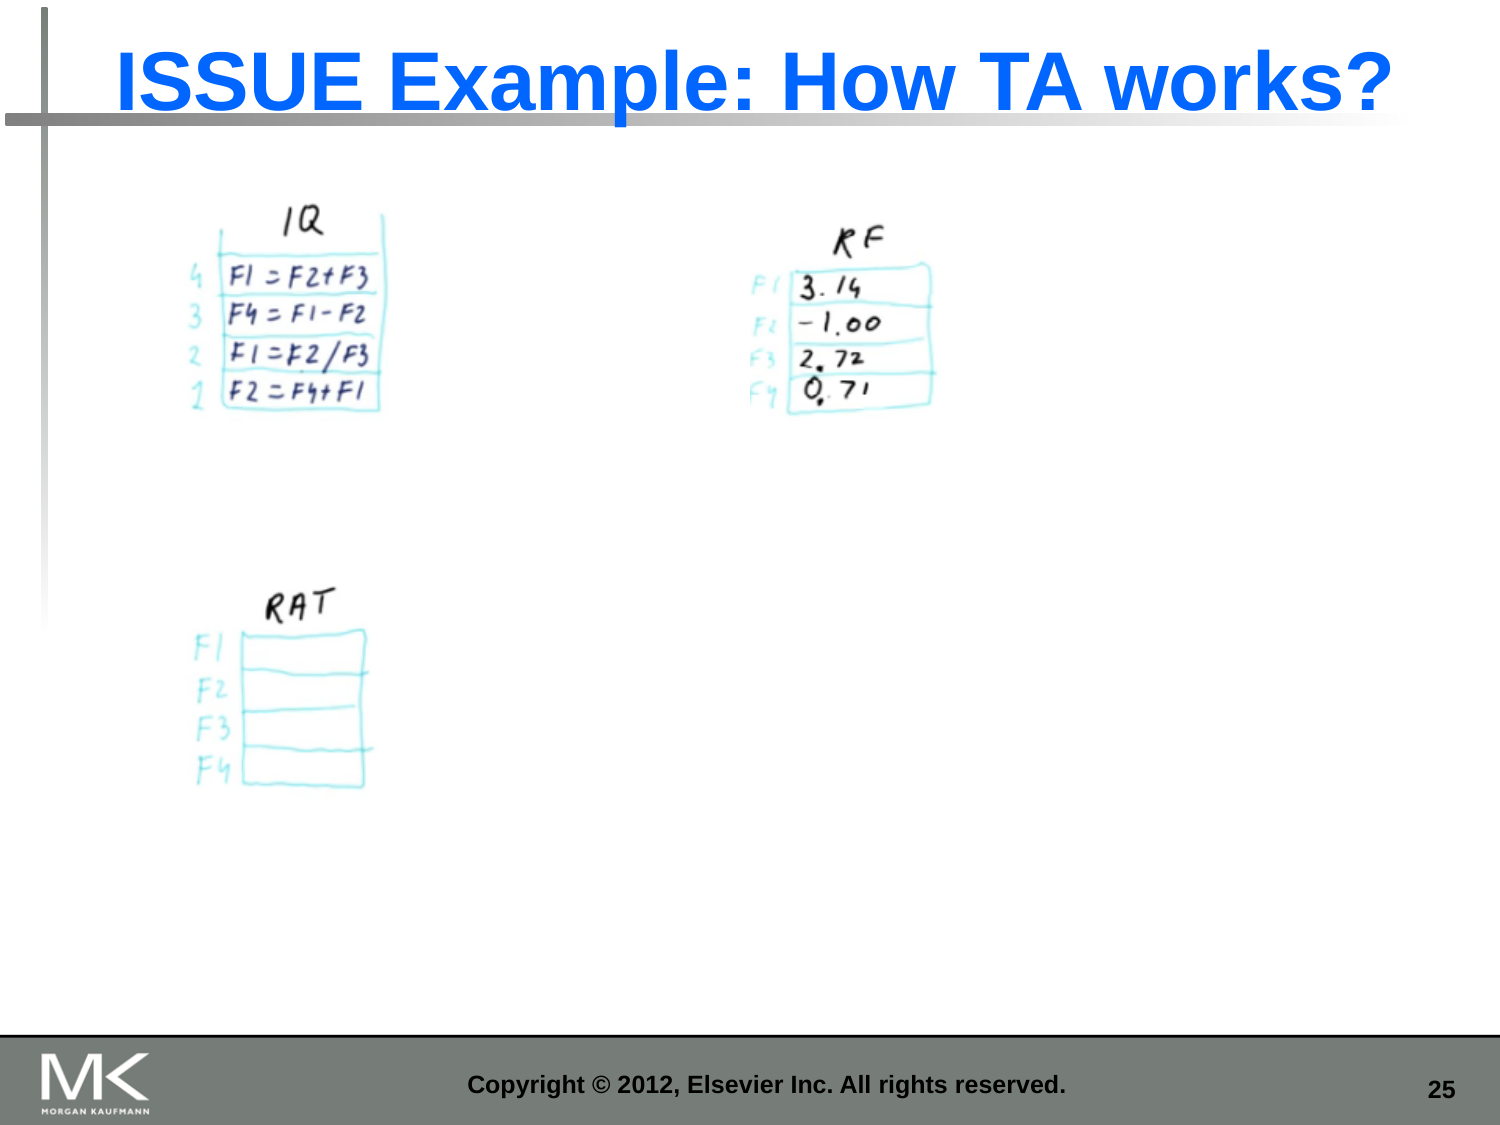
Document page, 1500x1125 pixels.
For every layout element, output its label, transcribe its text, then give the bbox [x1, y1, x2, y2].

picture [147, 196, 414, 466]
picture [749, 172, 951, 431]
picture [29, 1046, 160, 1123]
footer Copyright © 2012, Elsevier Inc. All rights reserved. [170, 1046, 1365, 1106]
title ISSUE Example: How TA works? [100, 18, 1460, 135]
picture [162, 571, 399, 831]
